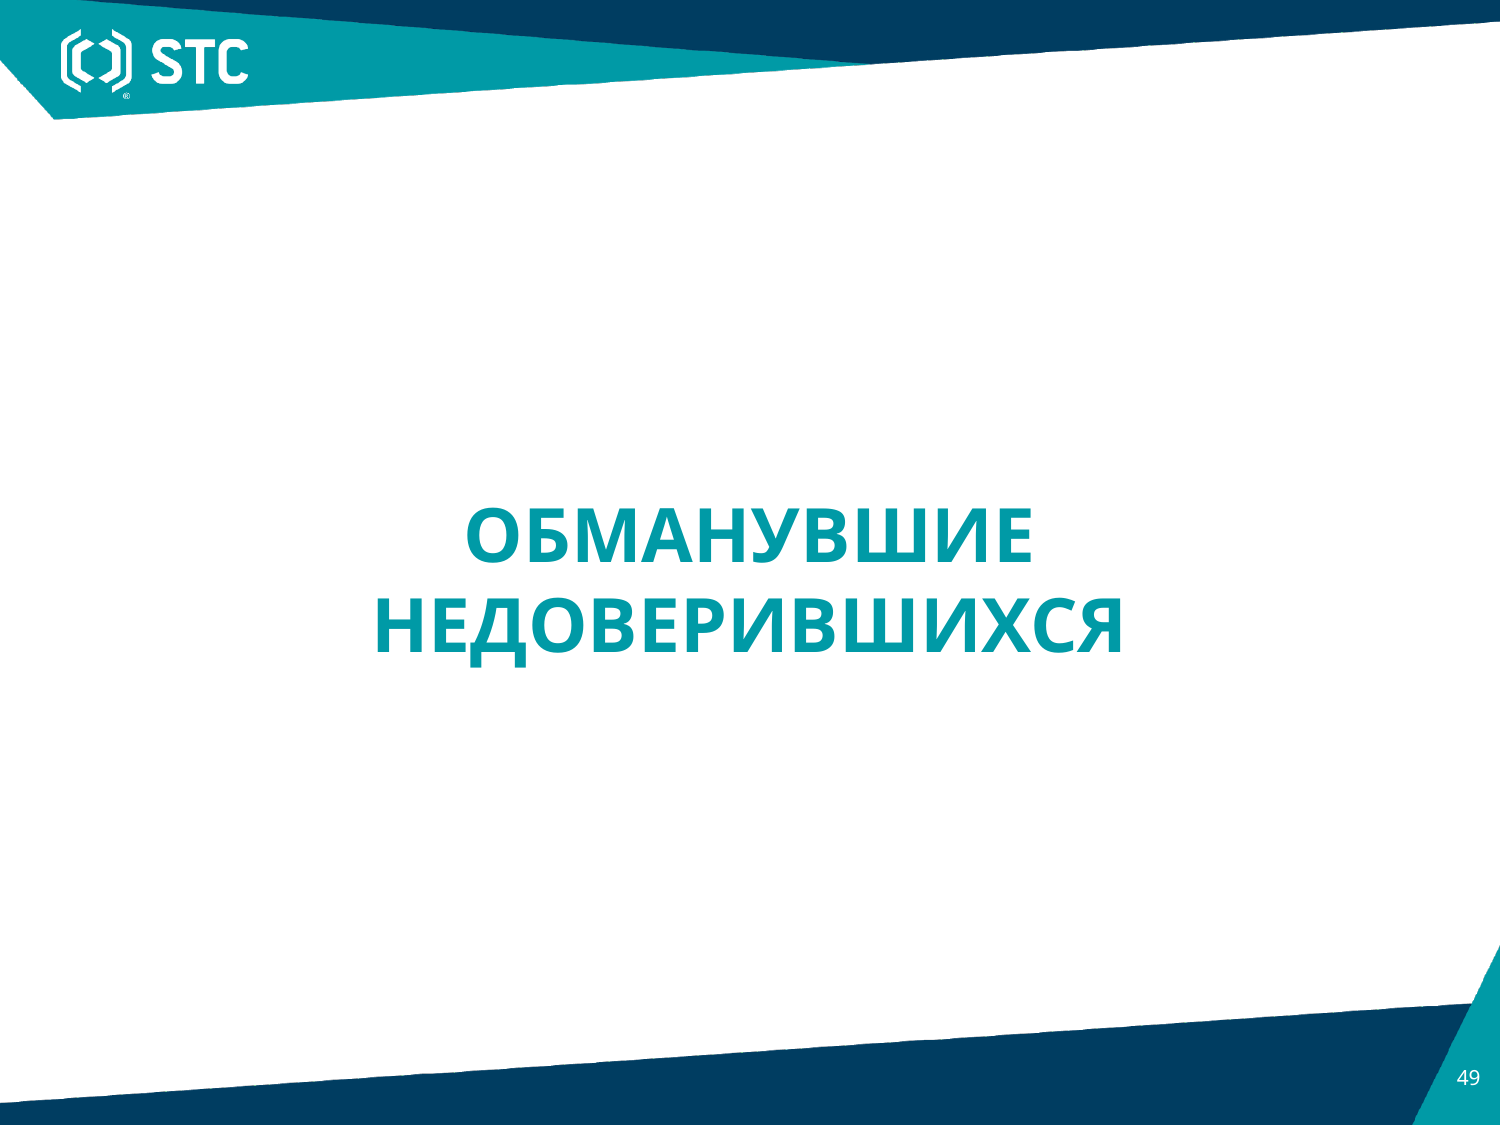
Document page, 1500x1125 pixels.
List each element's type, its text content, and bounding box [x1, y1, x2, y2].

picture [0, 0, 1500, 1125]
text_box ОБМАНУВШИЕ НЕДОВЕРИВШИХСЯ [218, 480, 1282, 563]
